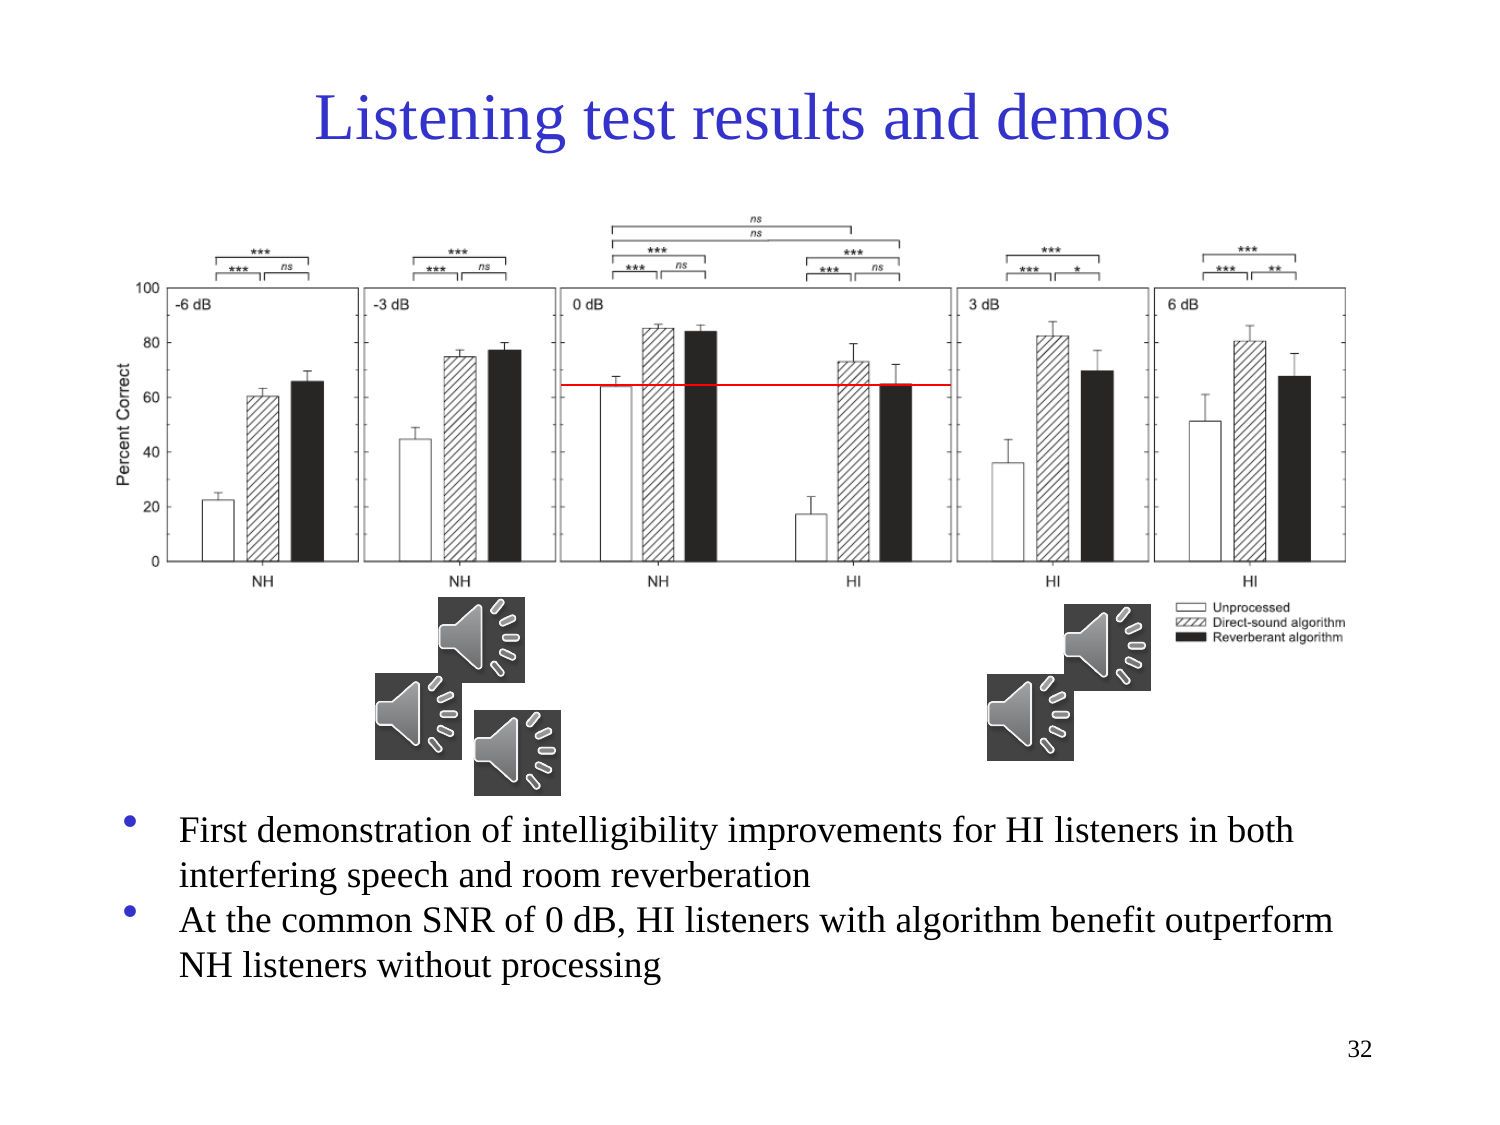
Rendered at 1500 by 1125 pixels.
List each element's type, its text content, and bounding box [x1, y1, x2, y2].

list First demonstration of intelligibility improvements for HI listeners in both interfering speech and room reverberation At the common SNR of 0 dB, HI listeners with algorithm benefit outperform NH listeners without processing [107, 797, 1379, 982]
picture [472, 708, 562, 798]
picture [107, 209, 1359, 762]
slide_number 32 [1074, 1024, 1388, 1101]
title Listening test results and demos [87, 62, 1400, 163]
